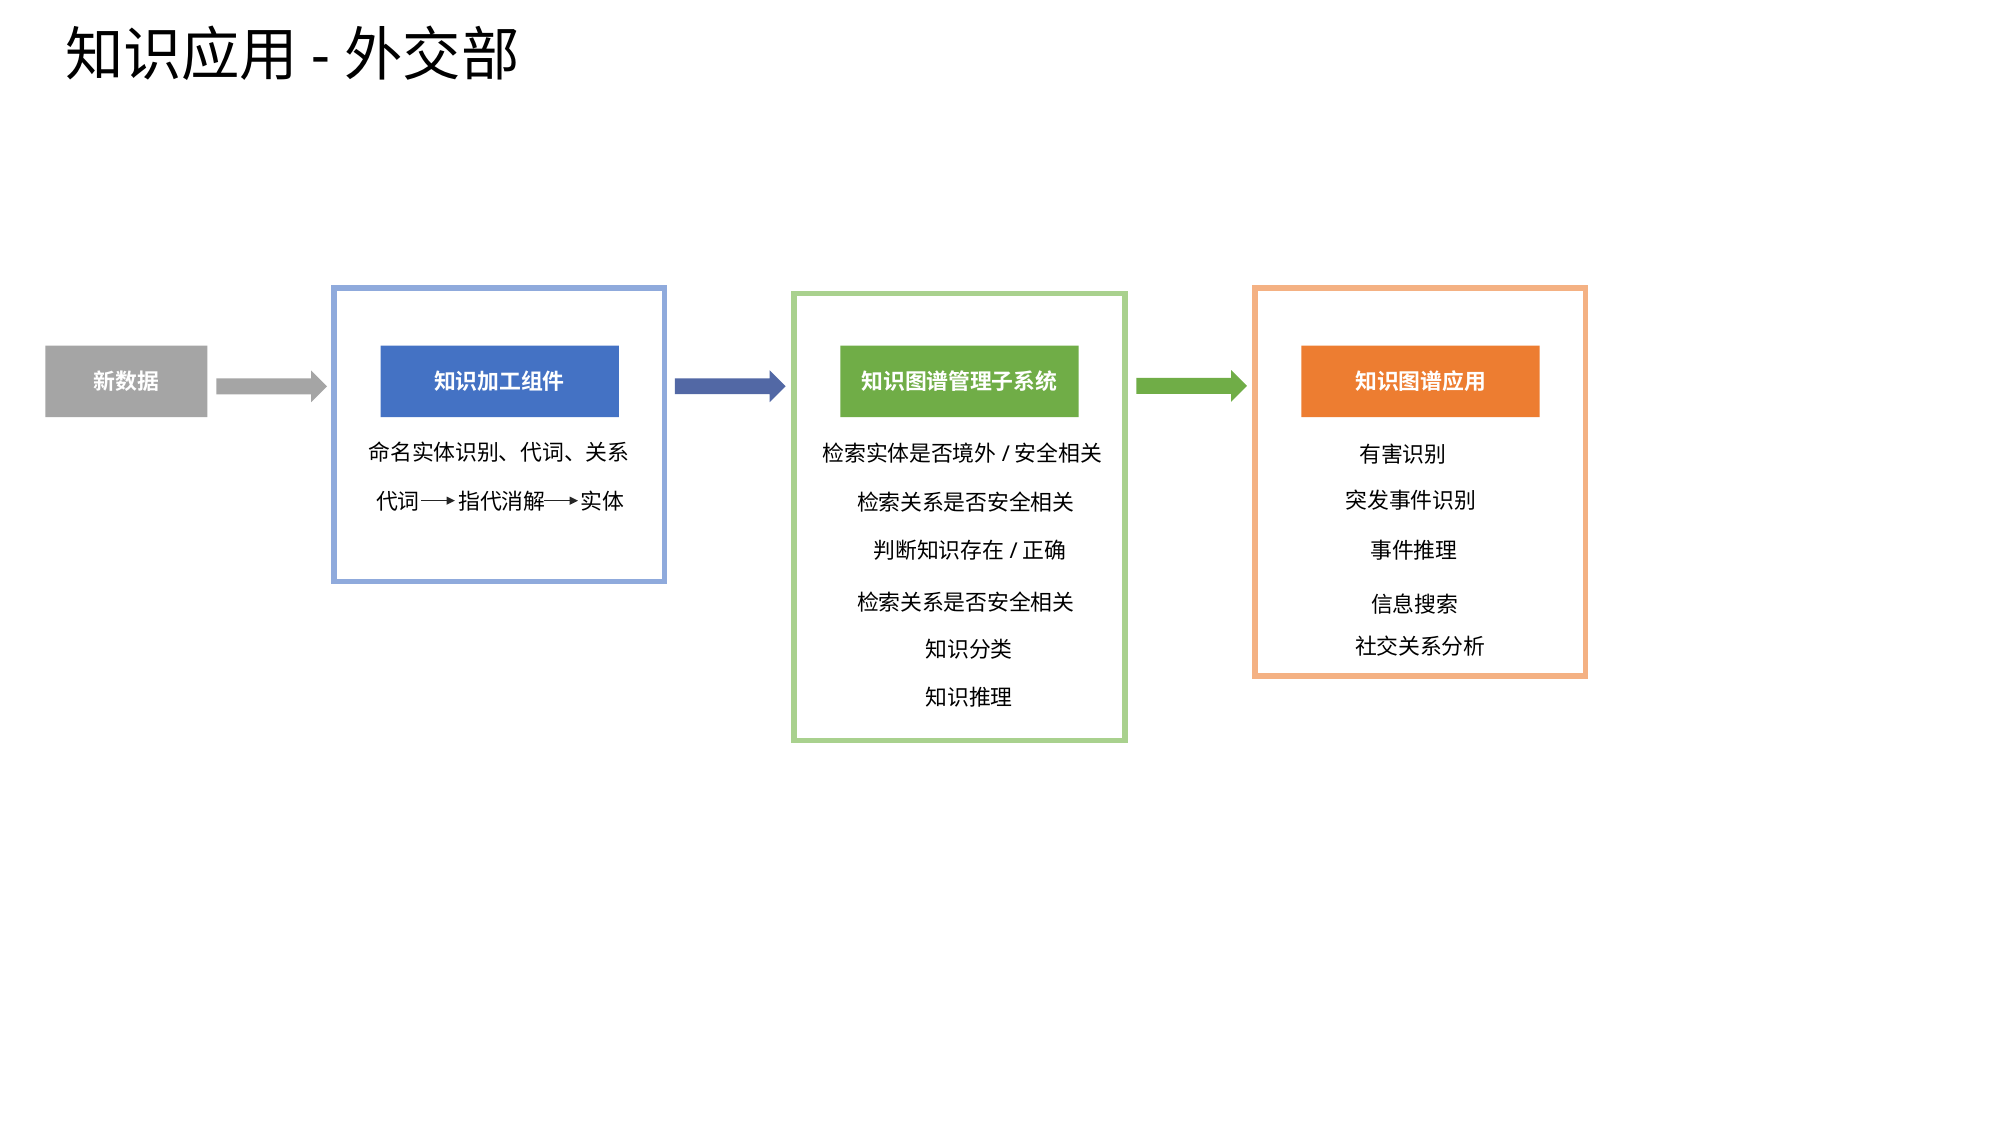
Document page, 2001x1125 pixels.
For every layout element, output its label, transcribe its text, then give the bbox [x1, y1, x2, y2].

text_box 事件推理 [1355, 529, 1473, 571]
text_box [1135, 367, 1249, 405]
text_box 突发事件识别 [1330, 479, 1492, 521]
text_box [793, 293, 1126, 741]
text_box 社交关系分析 [1340, 624, 1501, 666]
text_box [333, 287, 665, 582]
title 知识应用-外交部 [50, 0, 1950, 113]
text_box [1254, 287, 1587, 677]
text_box 信息搜索 [1356, 583, 1474, 625]
text_box [673, 367, 788, 405]
text_box [215, 367, 329, 405]
text_box 新数据 [45, 345, 208, 418]
